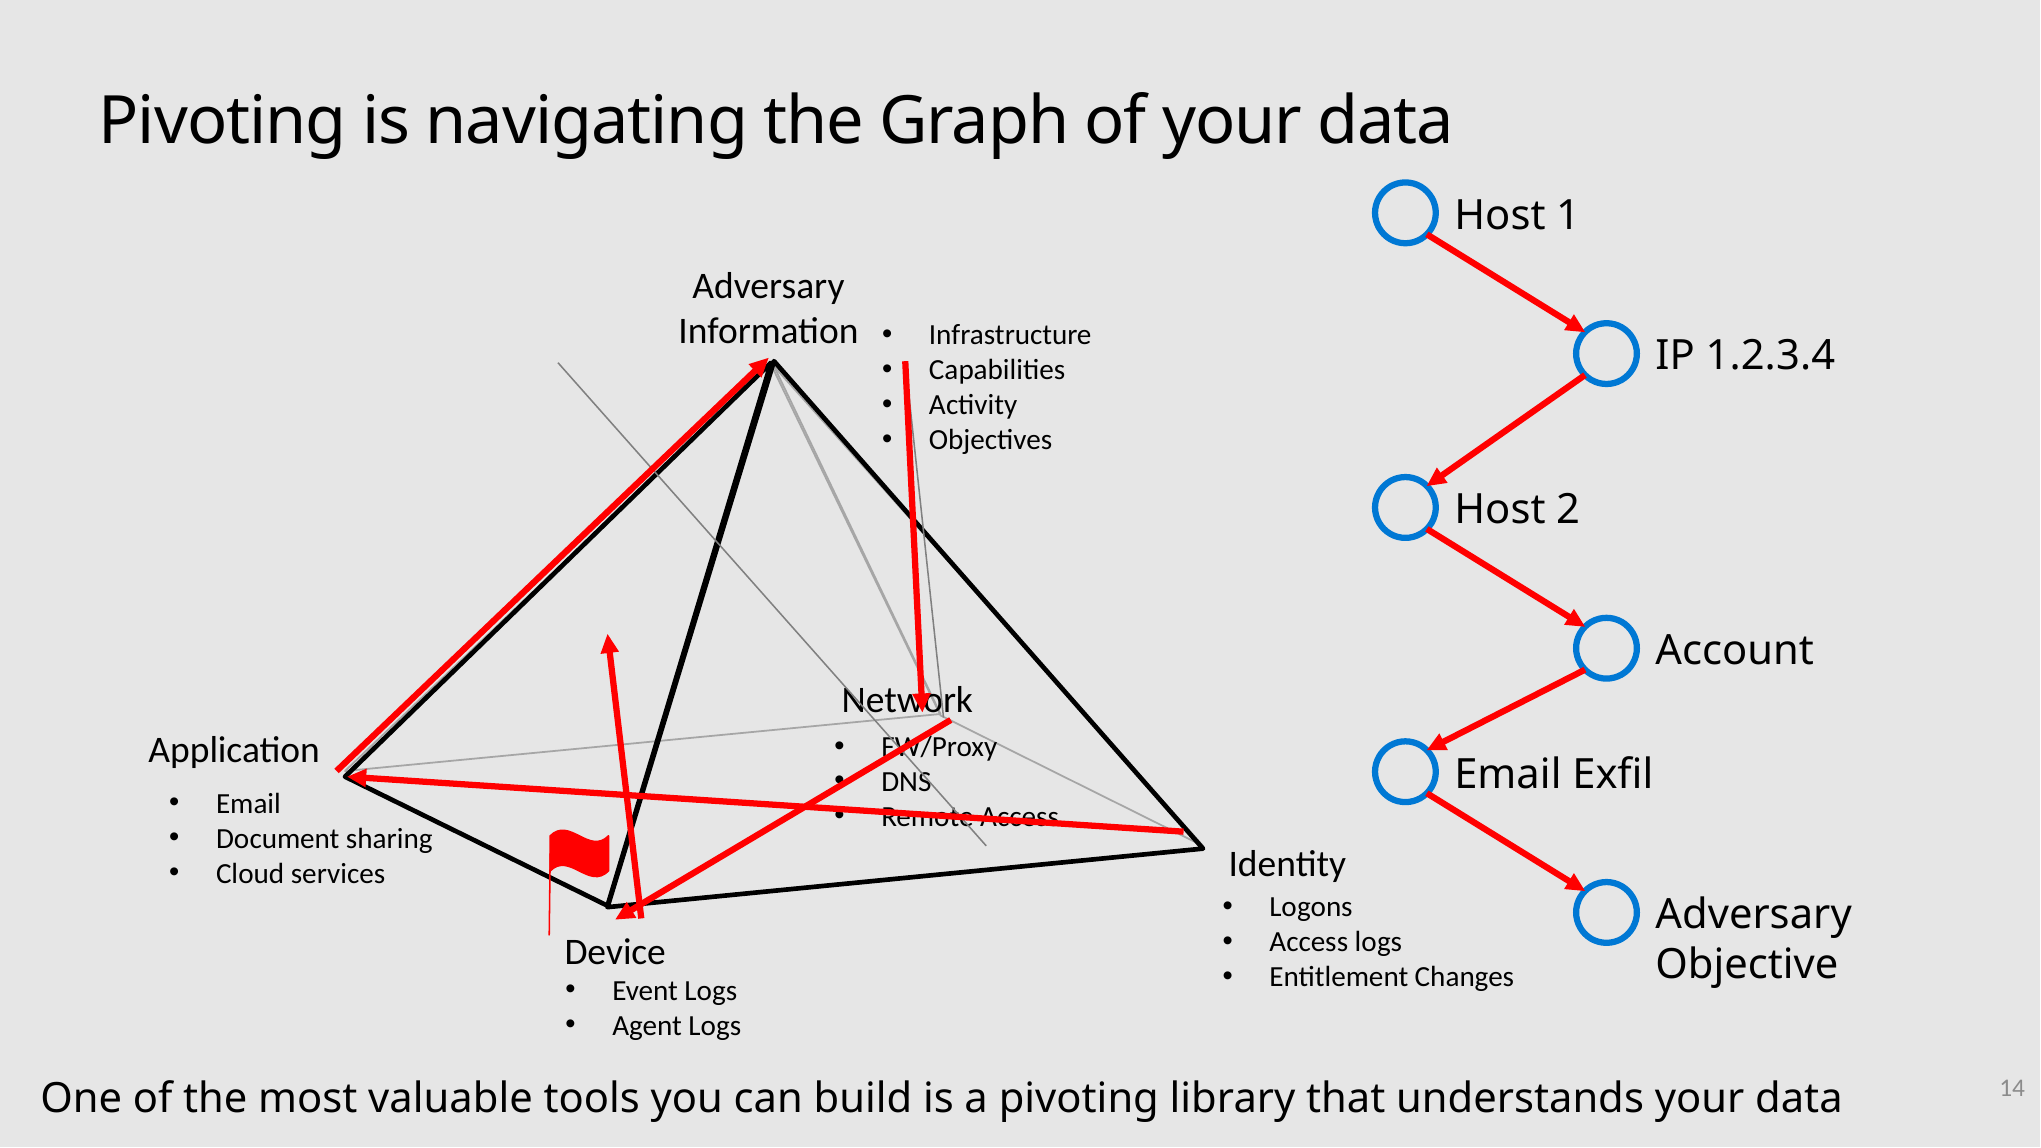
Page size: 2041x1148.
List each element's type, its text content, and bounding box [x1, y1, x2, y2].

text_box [609, 832, 615, 908]
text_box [769, 711, 923, 719]
text_box Application [128, 717, 340, 778]
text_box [344, 772, 607, 776]
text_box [344, 847, 548, 908]
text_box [640, 848, 1204, 919]
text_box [1426, 669, 1586, 751]
title Pivoting is navigating the Graph of your data [98, 76, 1943, 159]
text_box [951, 776, 1204, 847]
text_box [615, 832, 951, 920]
text_box Email Document sharing Cloud services [154, 776, 344, 897]
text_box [769, 360, 1204, 776]
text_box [1426, 234, 1586, 333]
text_box Infrastructure Capabilities Activity Objectives [867, 308, 1130, 360]
text_box Device [495, 919, 736, 980]
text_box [1374, 741, 1744, 803]
text_box One of the most valuable tools you can build is a pivoting library that understands your data [40, 1071, 2018, 1122]
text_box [1575, 322, 1945, 385]
slide_number 14 [1581, 1063, 2041, 1125]
text_box Identity [1204, 832, 1375, 892]
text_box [1575, 617, 1945, 679]
text_box Adversary Information [642, 253, 895, 358]
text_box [336, 358, 769, 772]
text_box Event Logs Agent Logs [550, 963, 769, 1049]
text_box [347, 776, 1184, 832]
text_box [1374, 182, 1744, 244]
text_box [1426, 374, 1586, 487]
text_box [344, 776, 548, 847]
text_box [1426, 792, 1586, 892]
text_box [615, 719, 951, 776]
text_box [1575, 881, 1945, 989]
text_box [1374, 476, 1744, 539]
text_box Logons Access logs Entitlement Changes [1207, 880, 1573, 1000]
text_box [1426, 528, 1586, 627]
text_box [548, 829, 609, 936]
